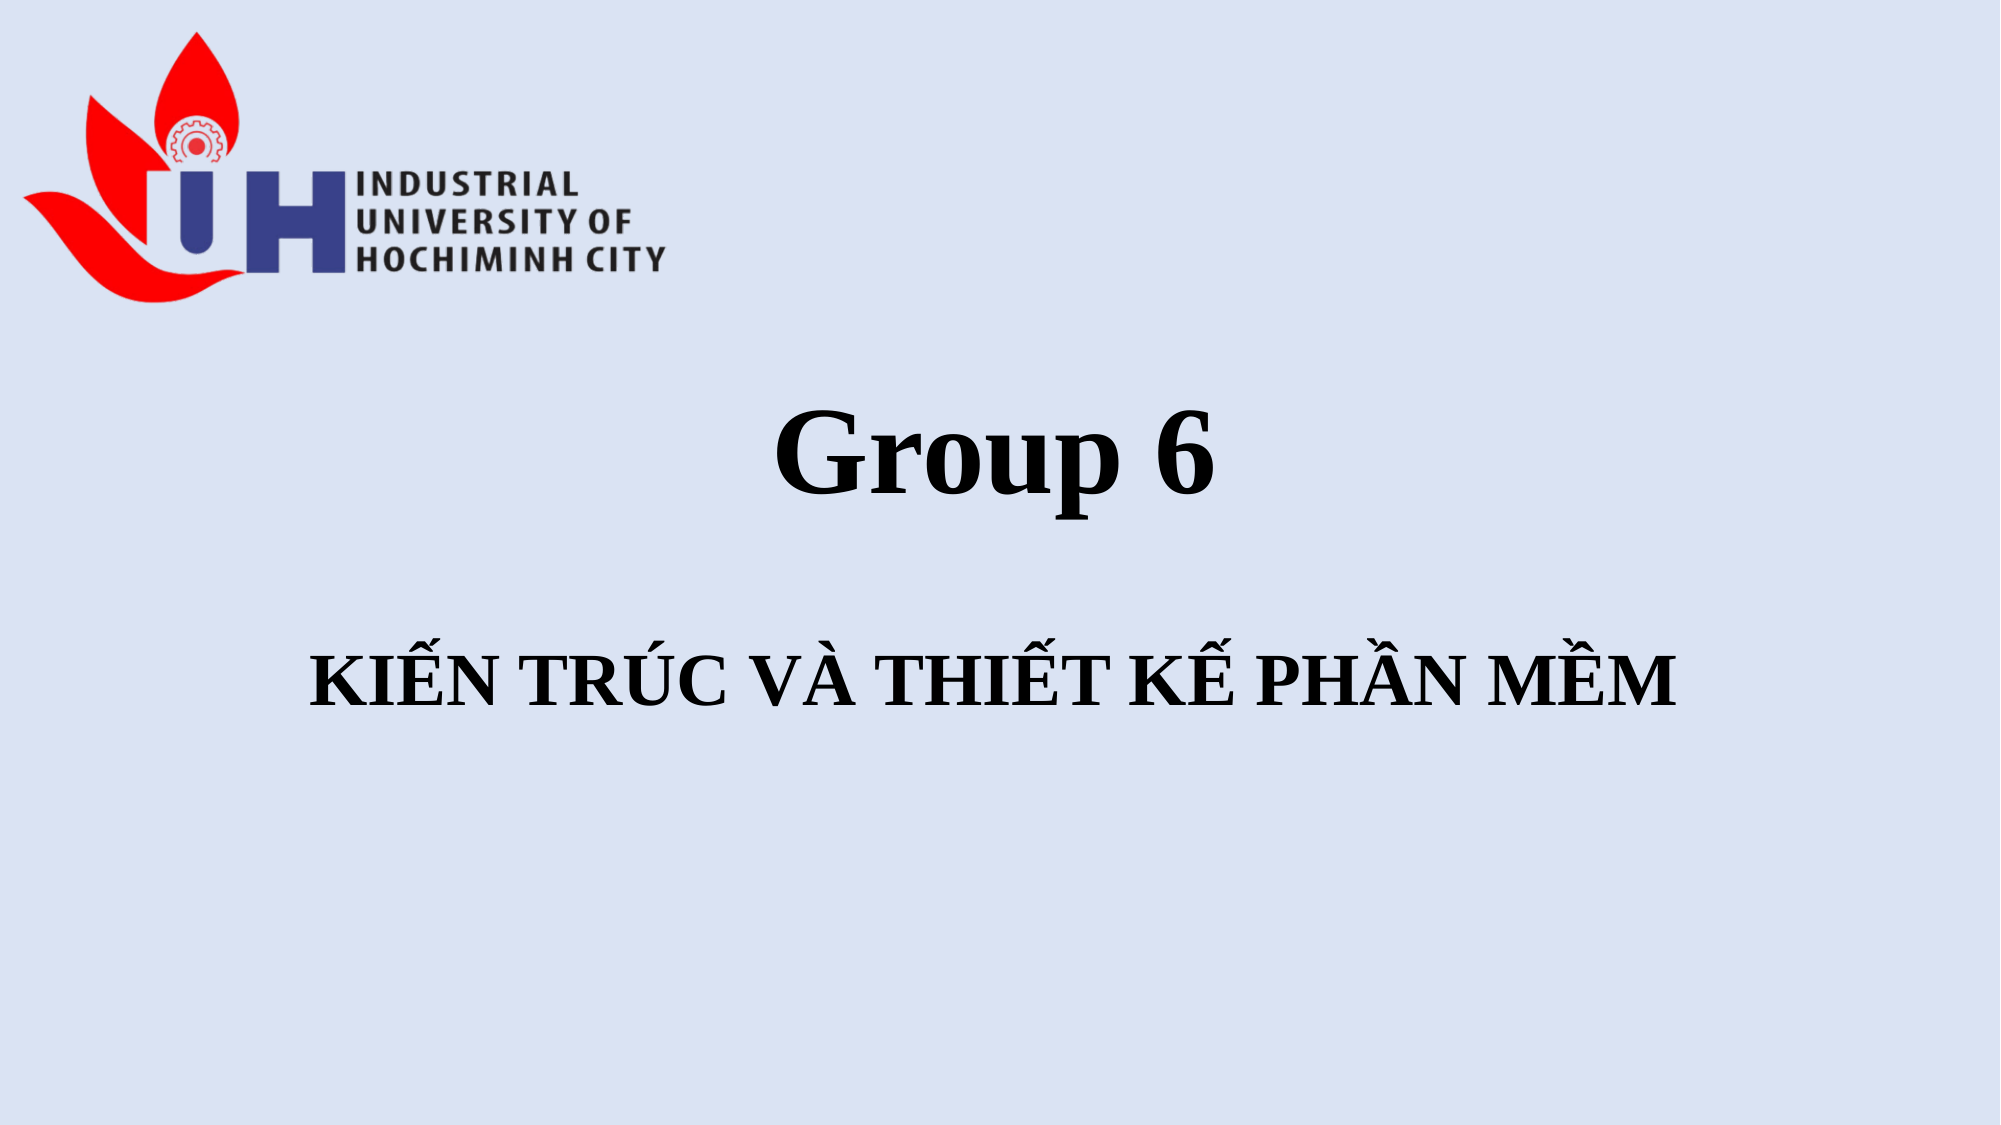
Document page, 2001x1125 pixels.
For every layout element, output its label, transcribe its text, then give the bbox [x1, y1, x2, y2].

picture [14, 18, 683, 310]
text_box Group 6 [757, 360, 1243, 526]
text_box KIẾN TRÚC VÀ THIẾT KẾ PHẦN MỀM [294, 622, 1706, 728]
